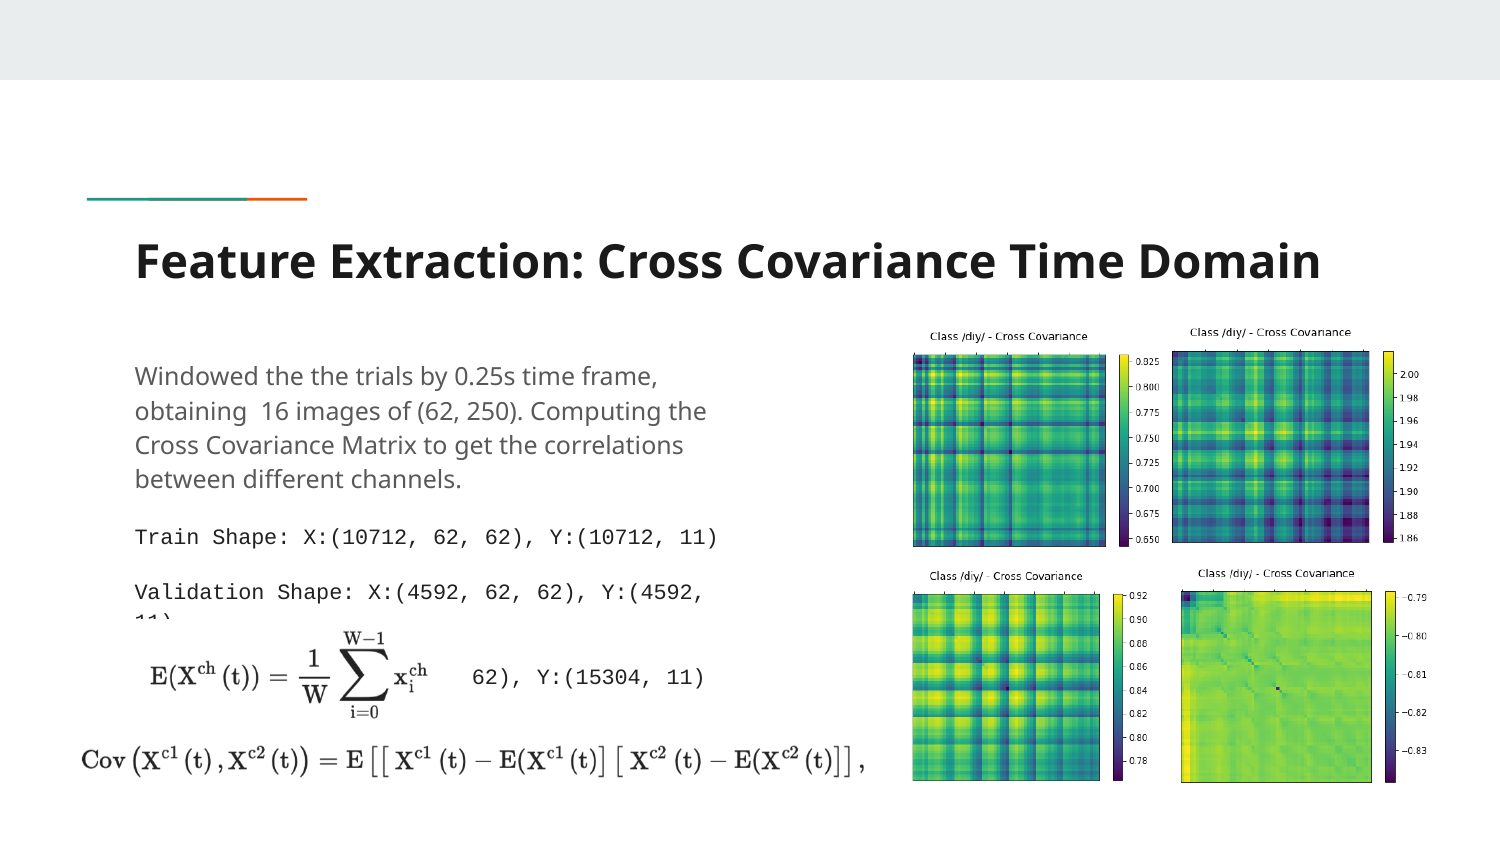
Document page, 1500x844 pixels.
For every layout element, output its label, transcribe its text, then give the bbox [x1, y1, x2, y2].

picture [55, 619, 898, 807]
list Windowed the the trials by 0.25s time frame, obtaining 16 images of (62, 250). Computing the Cross Covariance Matrix to get the correlations between different channels. Train Shape: X:(10712, 62, 62), Y:(10712, 11) Validation Shape: X:(4592, 62, 62), Y:(4592, 11) Test Shape: X:(15304, 62, 62), Y:(15304, 11) [119, 341, 759, 712]
picture [906, 321, 1425, 553]
picture [906, 564, 1153, 786]
picture [1173, 562, 1434, 788]
title Feature Extraction: Cross Covariance Time Domain [119, 216, 1381, 305]
